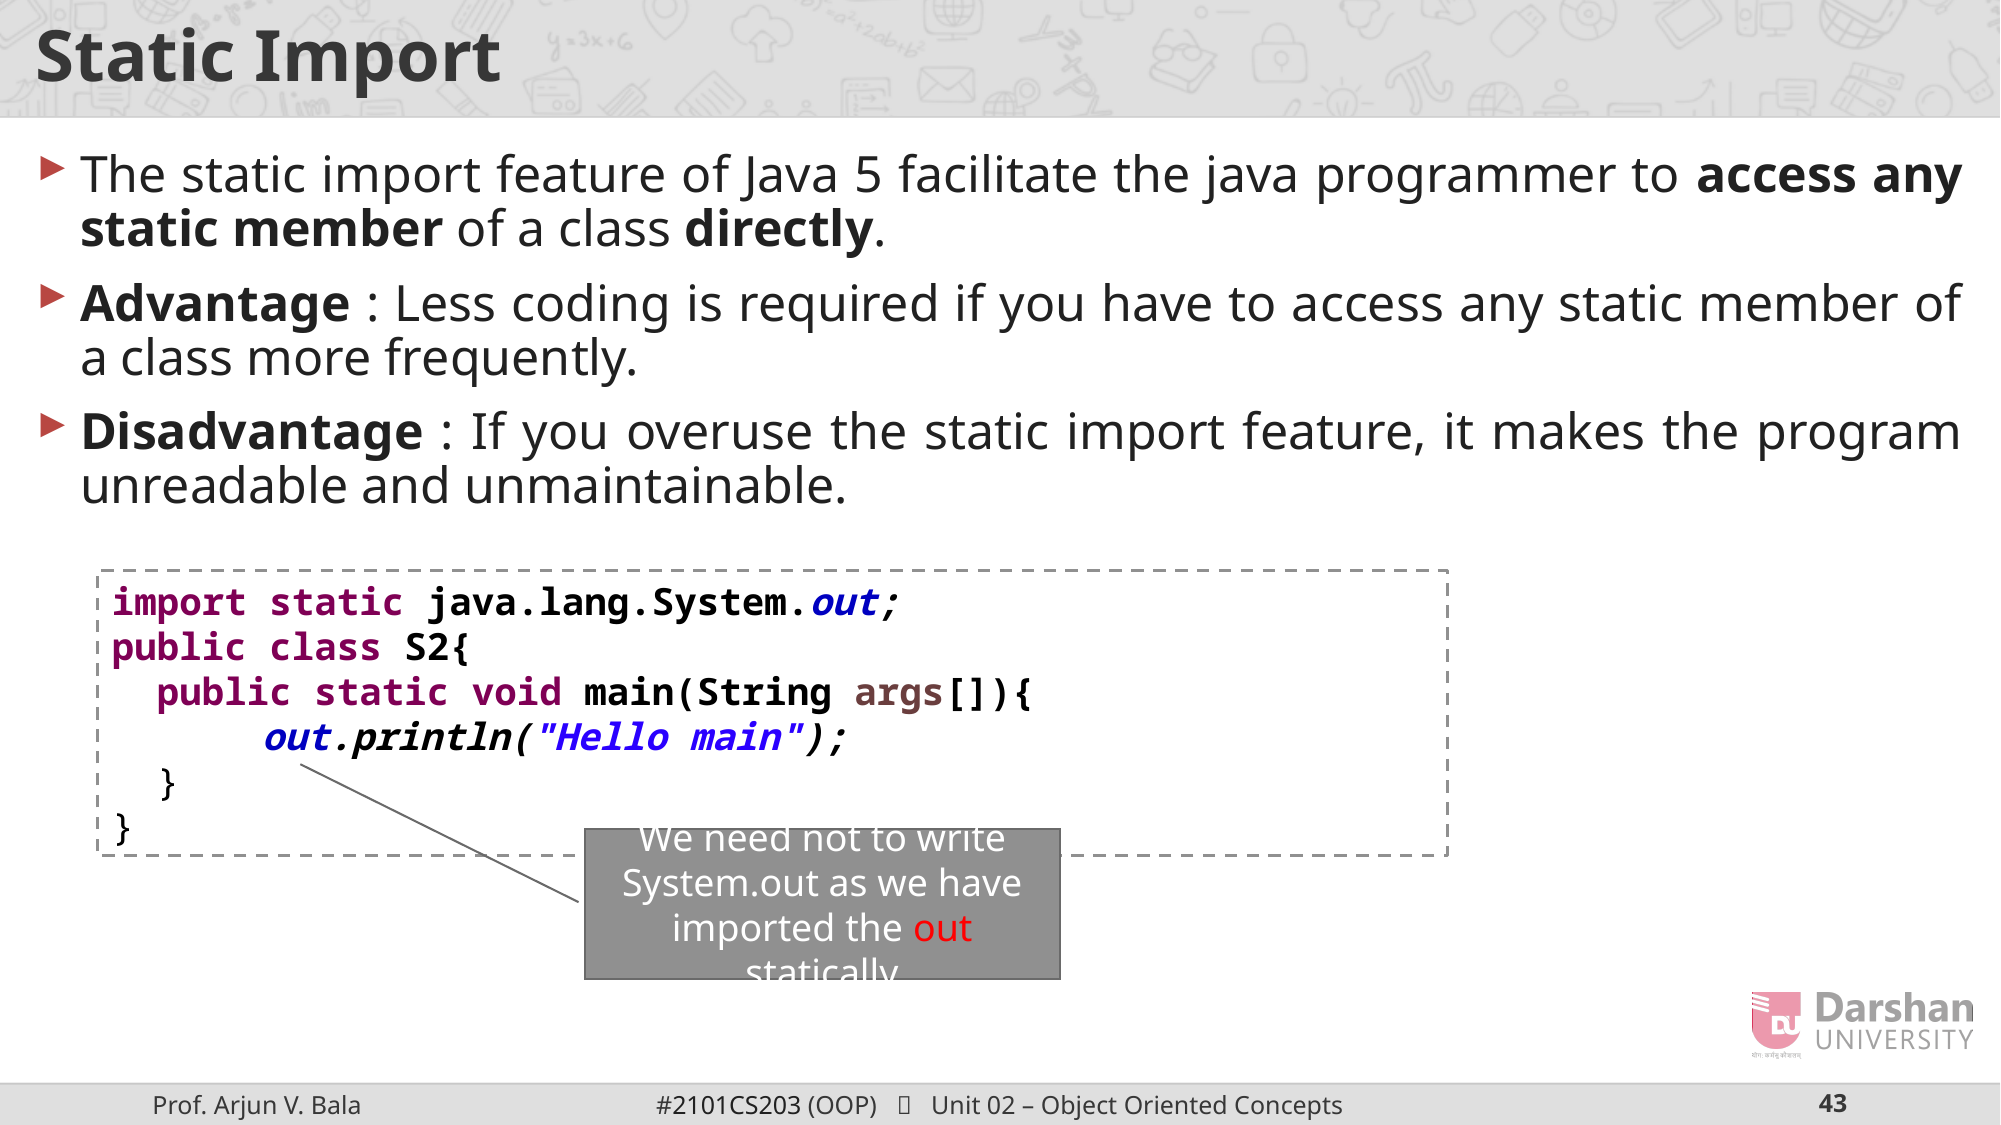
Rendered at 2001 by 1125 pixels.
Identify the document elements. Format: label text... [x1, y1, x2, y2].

list The static import feature of Java 5 facilitate the java programmer to access any static member of a class directly. Advantage : Less coding is required if you have to access any static member of a class more frequently. Disadvantage : If you overuse the static import feature, it makes the program unreadable and unmaintainable. [21, 141, 1979, 1059]
text_box We need not to write System.out as we have imported the out statically [299, 763, 580, 904]
text_box import static java.lang.System.out; public class S2{ public static void main(String args[]){ out.println("Hello main"); } } [97, 570, 1448, 856]
title Static Import [0, 0, 2000, 117]
text_box We need not to write System.out as we have imported the out statically [584, 828, 1061, 980]
